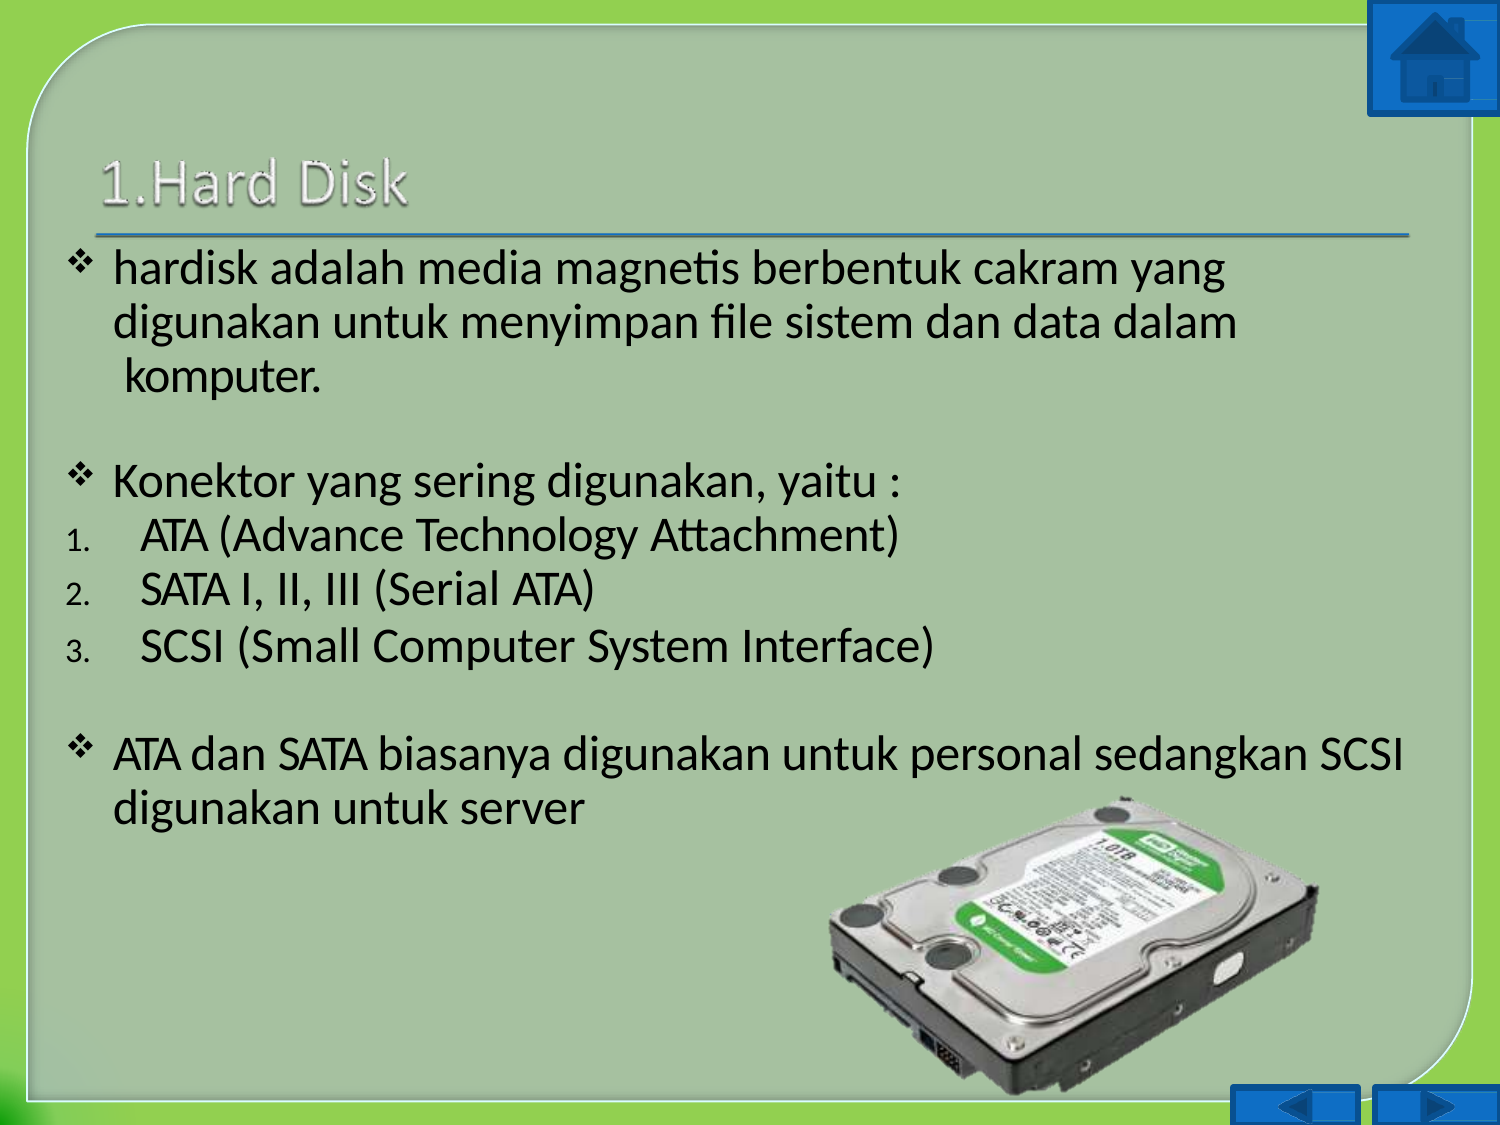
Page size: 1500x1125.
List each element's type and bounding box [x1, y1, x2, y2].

text_box [25, 23, 1272, 1103]
text_box [824, 737, 1272, 1125]
picture [0, 0, 1277, 1125]
text_box [1277, 0, 1500, 1125]
